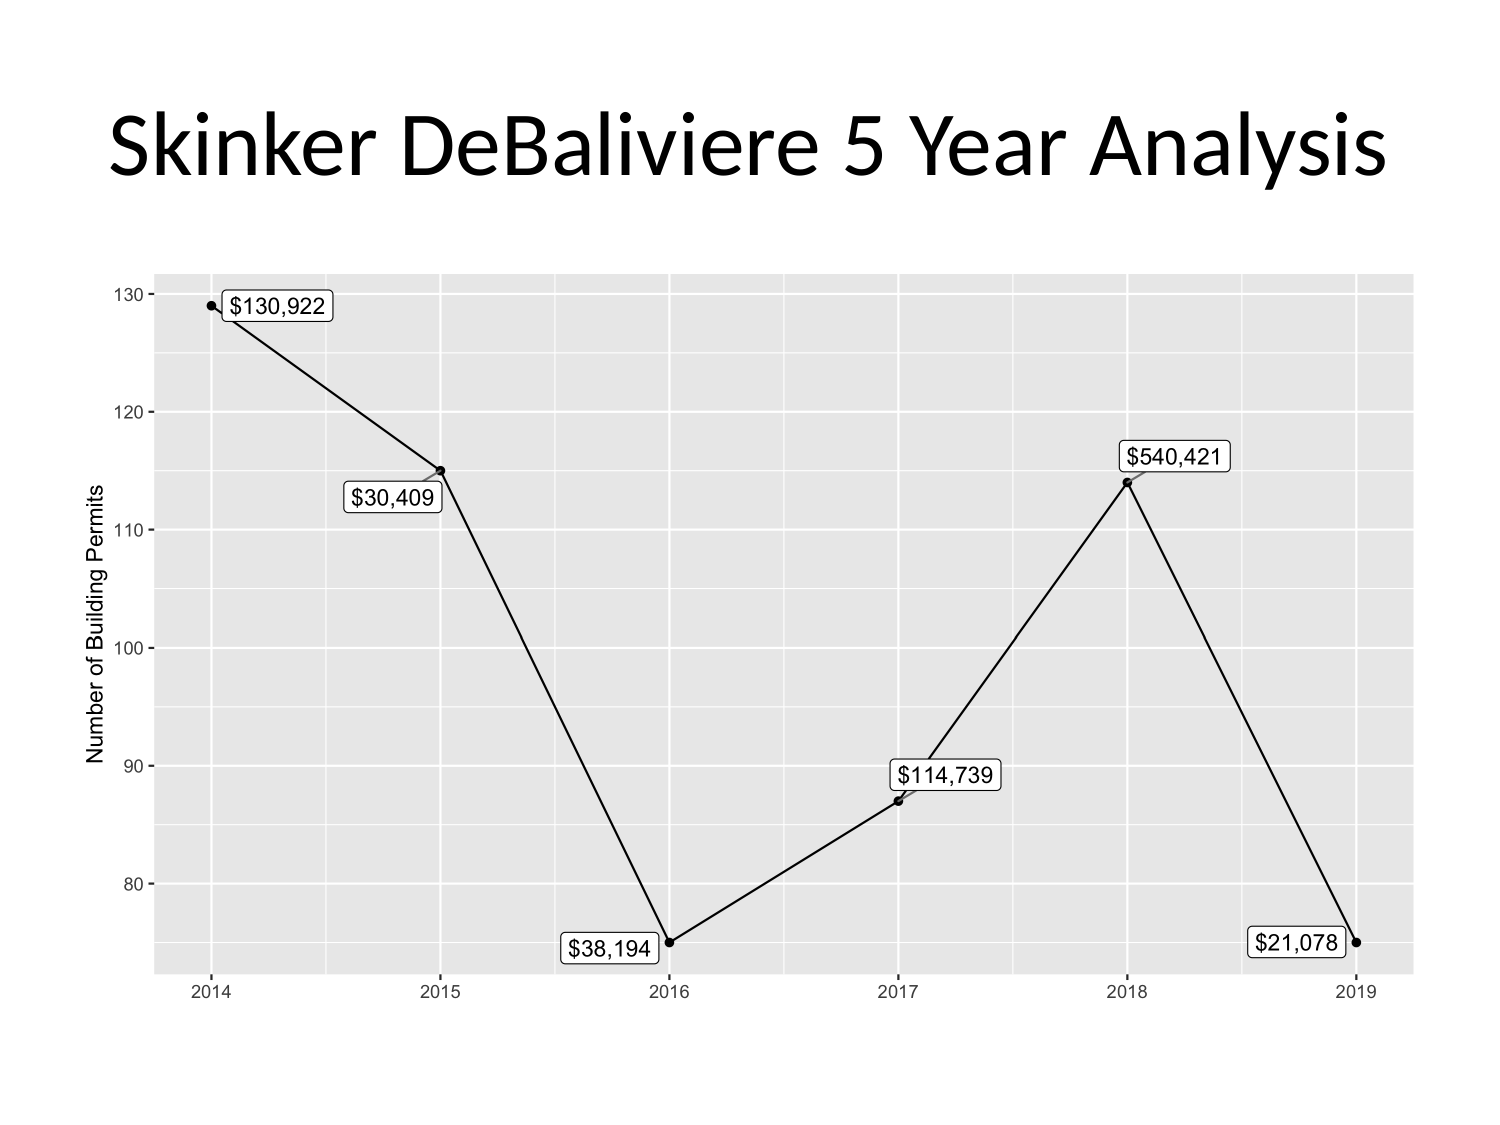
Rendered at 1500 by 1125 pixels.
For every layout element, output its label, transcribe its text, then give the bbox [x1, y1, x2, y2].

title Skinker DeBaliviere 5 Year Analysis [75, 45, 1425, 233]
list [74, 262, 1426, 1013]
